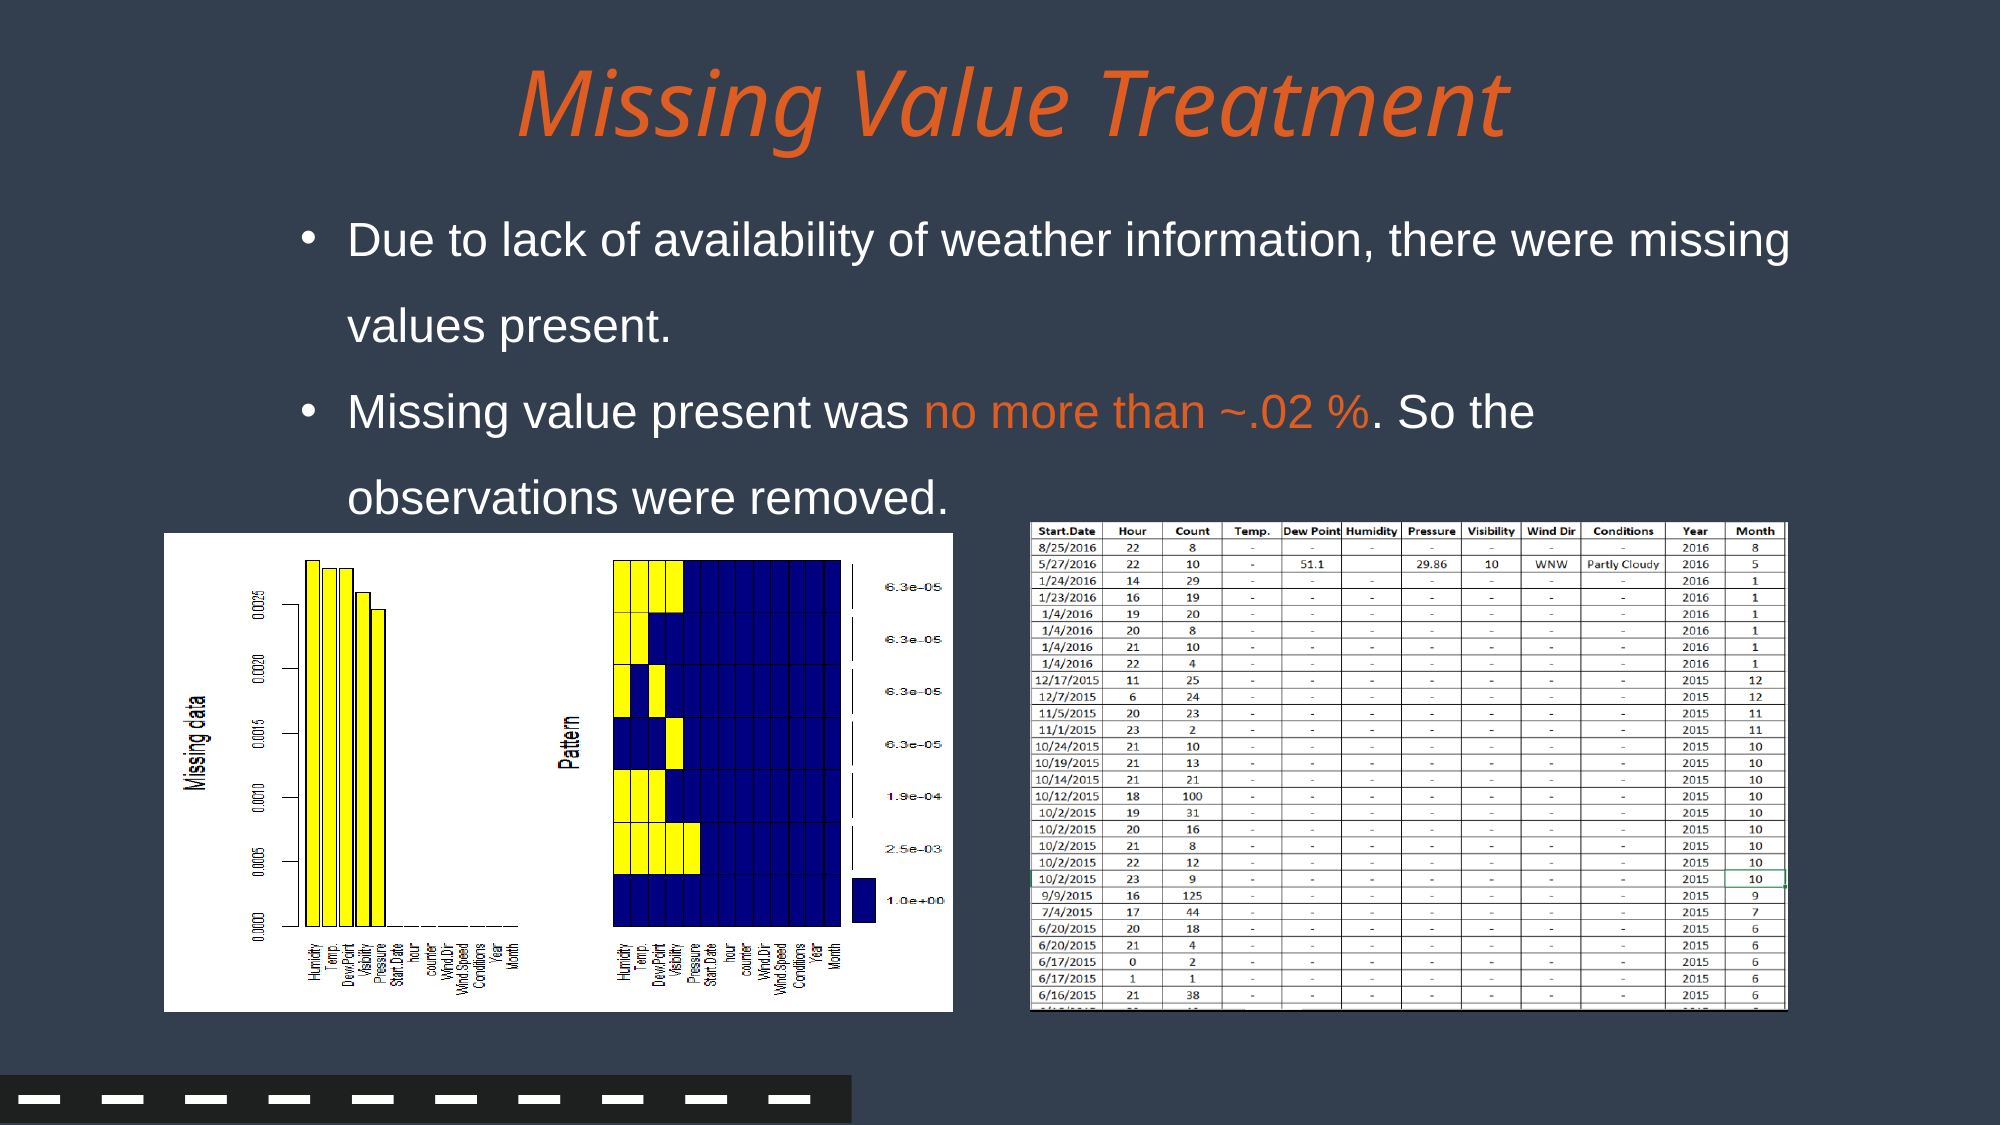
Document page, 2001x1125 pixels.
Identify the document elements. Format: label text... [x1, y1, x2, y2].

picture [0, 1075, 852, 1123]
text_box Due to lack of availability of weather information, there were missing values present. Missing value present was no more than ~.02 %. So the observations were removed. [285, 172, 1818, 532]
picture [1030, 522, 1788, 1012]
title Missing Value Treatment [150, 25, 1875, 190]
picture [164, 533, 953, 1012]
